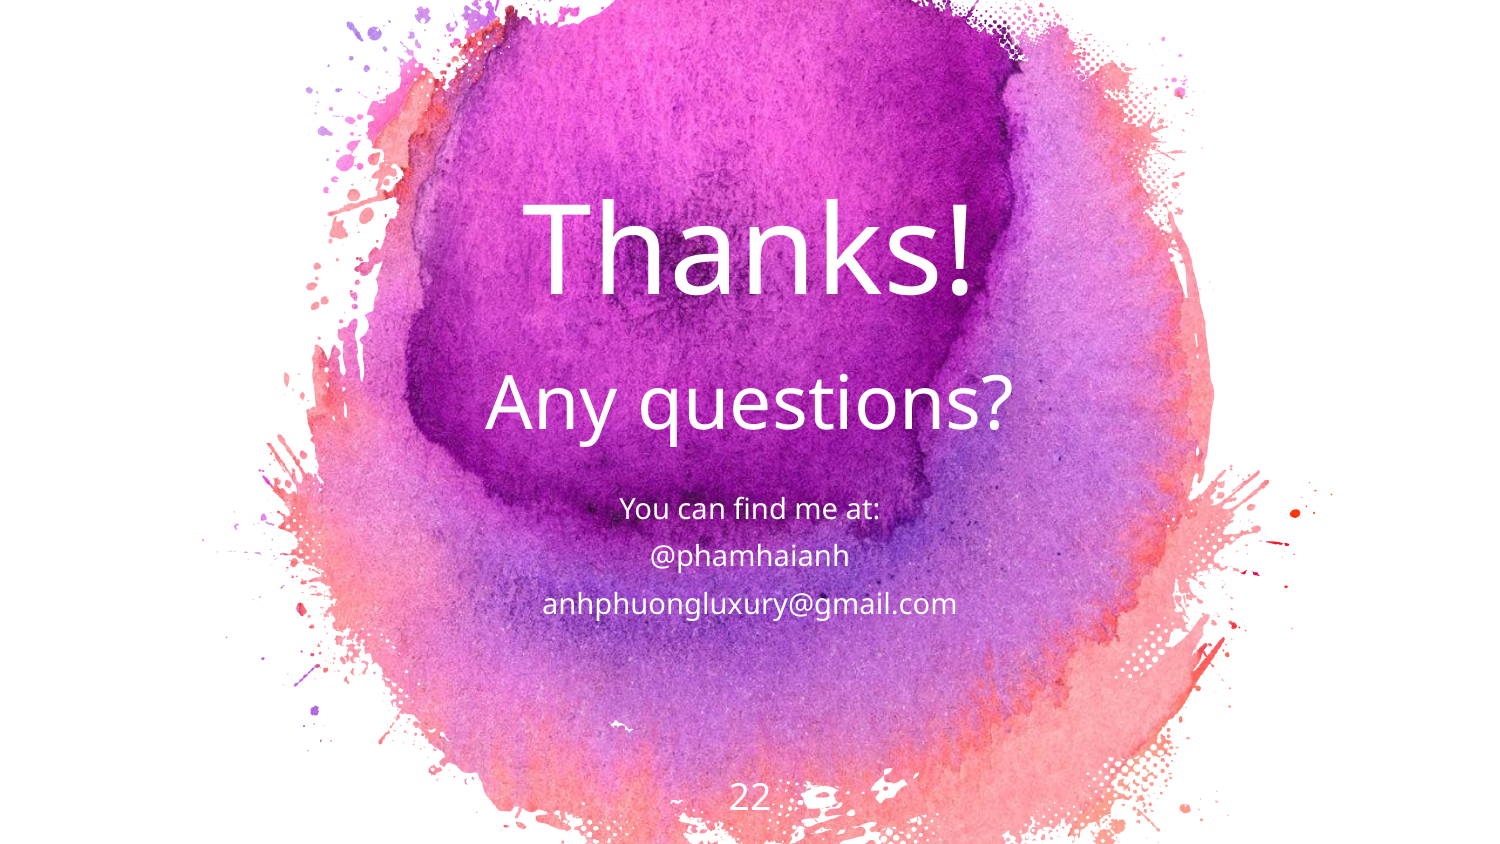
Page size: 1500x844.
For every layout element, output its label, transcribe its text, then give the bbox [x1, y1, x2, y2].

slide_number 22 [705, 766, 795, 832]
title Thanks! [351, 143, 1149, 334]
picture [0, 0, 1500, 844]
subtitle Any questions? [351, 339, 1149, 469]
list You can find me at: @phamhaianh anhphuongluxury@gmail.com [351, 475, 1149, 701]
